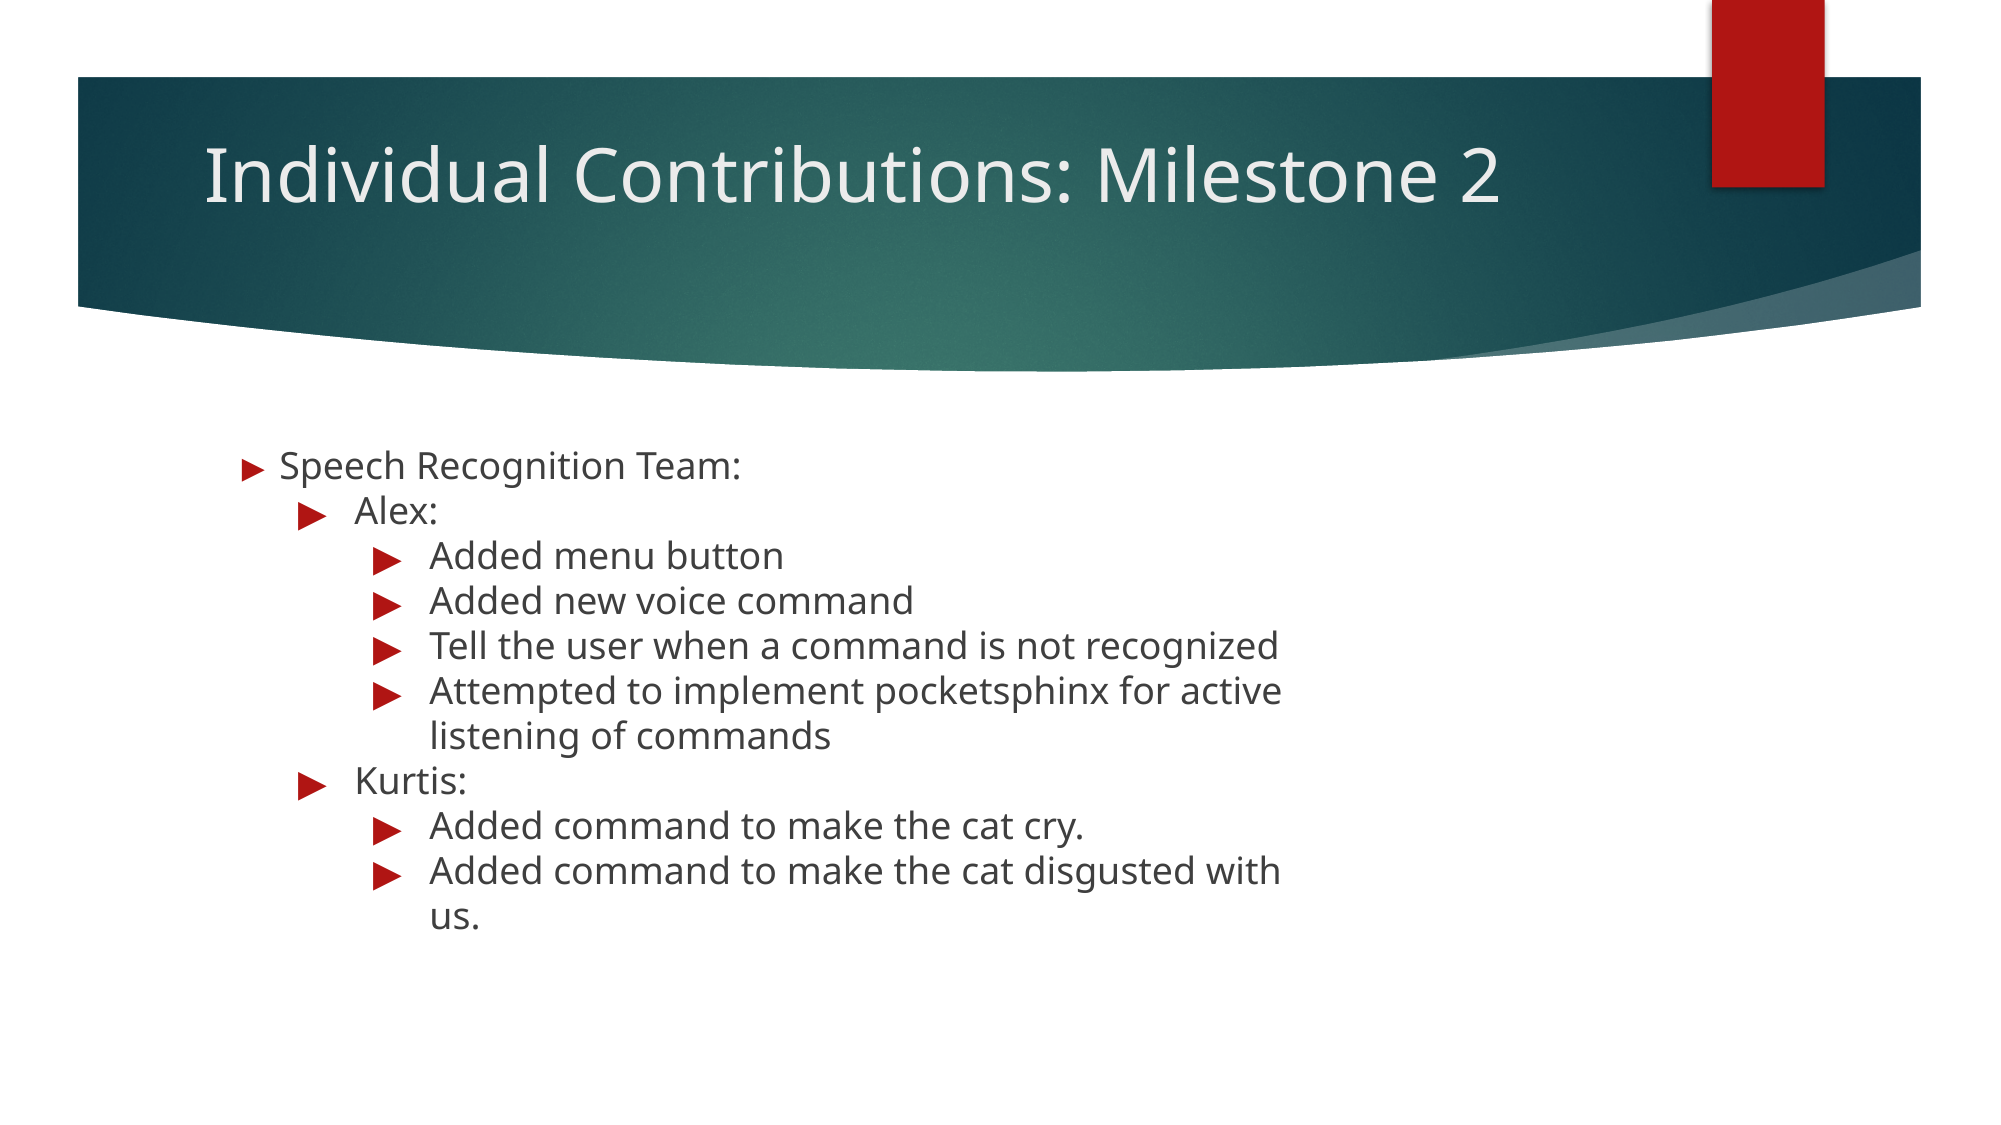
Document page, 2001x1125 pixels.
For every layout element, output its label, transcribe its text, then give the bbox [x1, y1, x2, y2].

list Speech Recognition Team: Alex: Added menu button Added new voice command Tell the user when a command is not recognized Attempted to implement pocketsphinx for active listening of commands Kurtis: Added command to make the cat cry. Added command to make the cat disgusted with us. [189, 427, 1331, 988]
picture [79, 78, 1920, 371]
title Individual Contributions: Milestone 2 [189, 159, 1733, 276]
